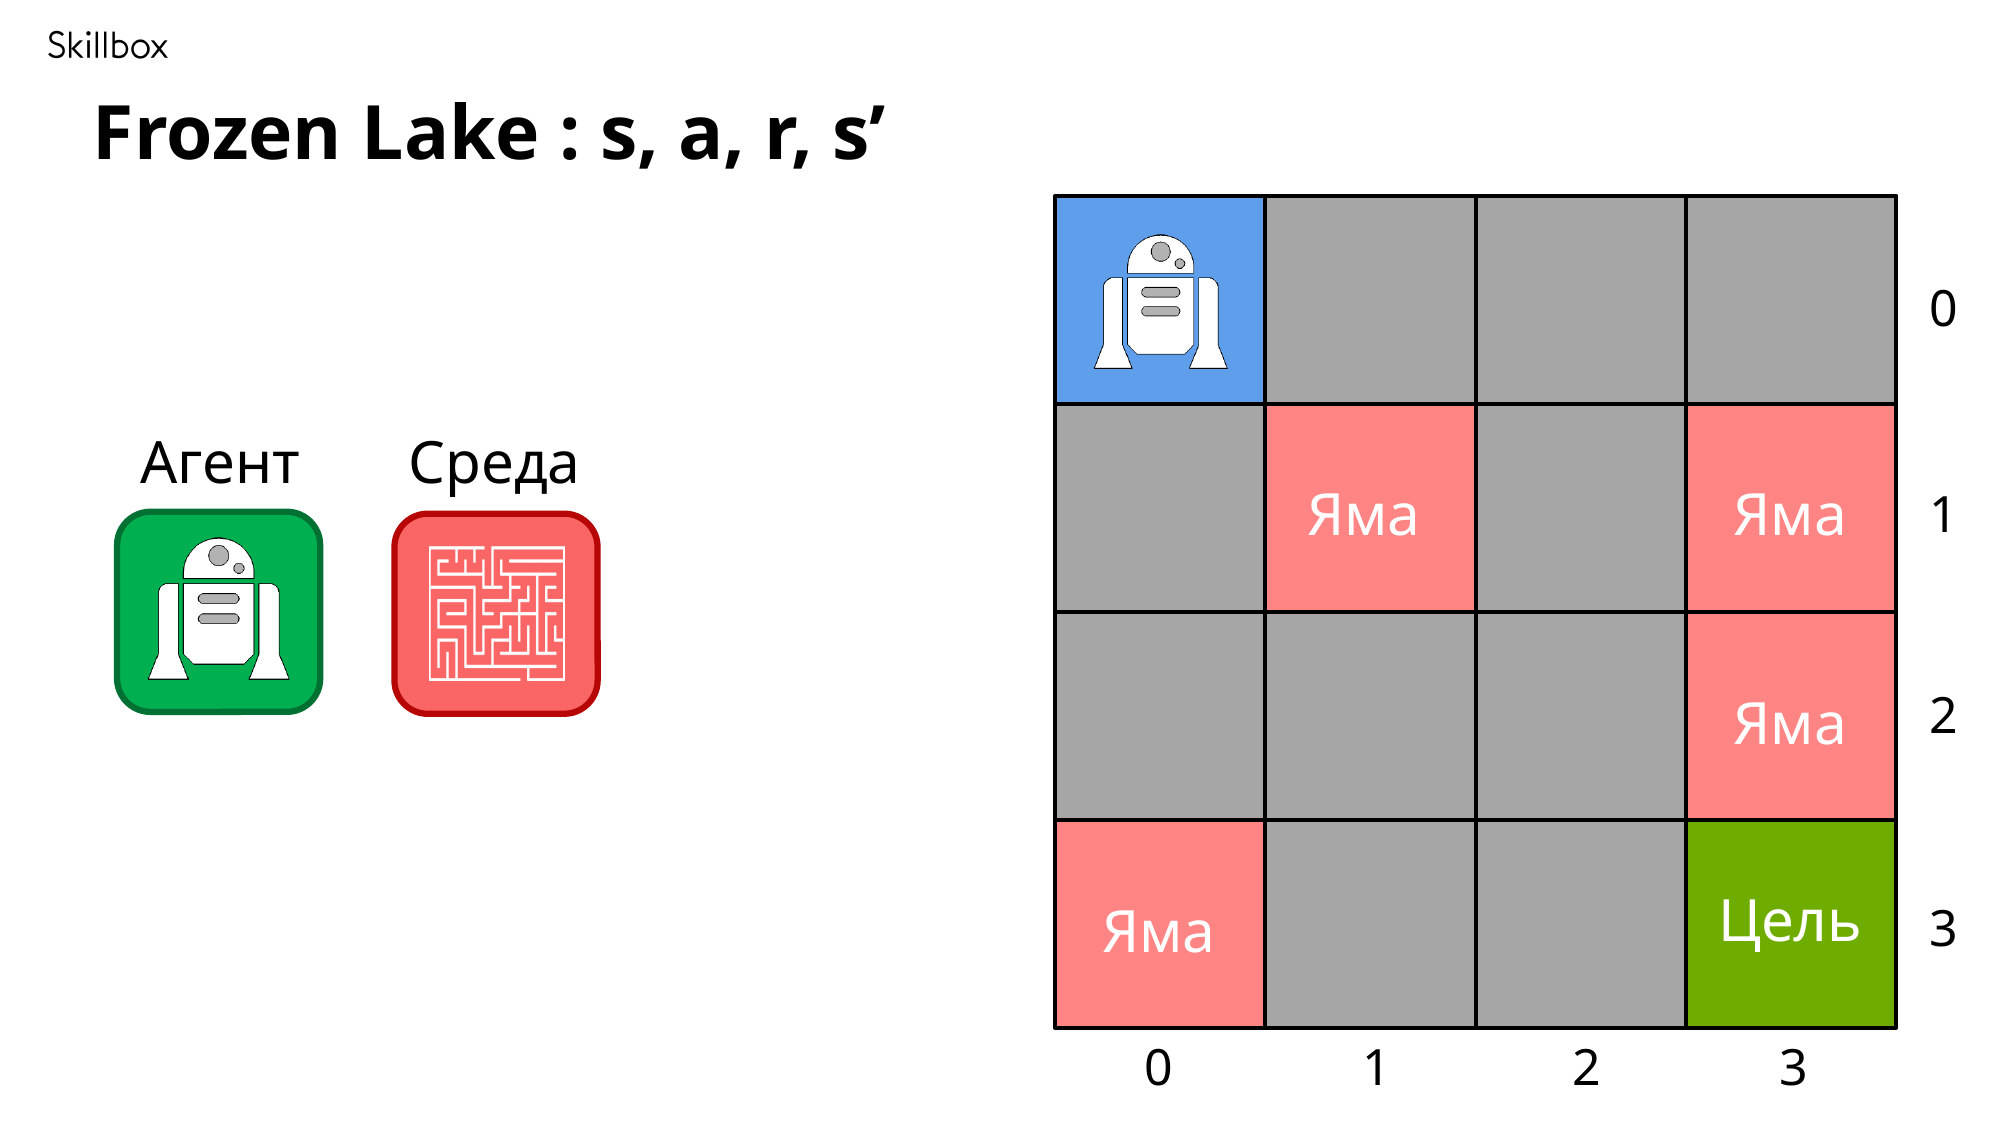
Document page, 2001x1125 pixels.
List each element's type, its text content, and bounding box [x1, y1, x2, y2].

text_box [394, 513, 598, 715]
text_box 0 [1108, 1027, 1209, 1103]
text_box [1263, 194, 1474, 402]
text_box [1053, 972, 1263, 1030]
text_box Среда [386, 417, 604, 503]
text_box [1053, 194, 1263, 402]
text_box [1684, 610, 1898, 678]
text_box 2 [1536, 1027, 1637, 1103]
text_box [1684, 818, 1898, 875]
text_box [1263, 818, 1474, 1030]
text_box [1053, 610, 1263, 818]
text_box 0 [1894, 268, 1995, 344]
text_box [1474, 610, 1684, 818]
text_box 3 [1894, 889, 1995, 964]
text_box [1684, 402, 1898, 470]
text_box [116, 511, 321, 713]
text_box Яма [1221, 470, 1507, 555]
text_box [1474, 818, 1684, 1030]
text_box 1 [1326, 1027, 1427, 1103]
text_box Frozen Lake : s, a, r, s’ [77, 81, 1982, 190]
text_box [1053, 402, 1263, 610]
text_box [1684, 194, 1898, 402]
text_box [1684, 555, 1898, 610]
text_box Яма [1647, 678, 1933, 764]
text_box [1263, 402, 1474, 470]
text_box [1684, 764, 1898, 818]
text_box [1474, 194, 1684, 402]
text_box [1263, 555, 1474, 610]
text_box [1053, 818, 1263, 887]
text_box Яма [1647, 470, 1933, 555]
text_box [1263, 610, 1474, 818]
text_box Цель [1647, 875, 1933, 961]
text_box [1684, 961, 1898, 1030]
picture [1093, 234, 1229, 371]
text_box 1 [1894, 475, 1995, 551]
text_box [1474, 402, 1684, 610]
picture [48, 30, 168, 59]
text_box 3 [1743, 1027, 1844, 1103]
text_box Агент [111, 417, 329, 503]
text_box 2 [1894, 676, 1995, 751]
text_box Яма [1016, 887, 1302, 972]
